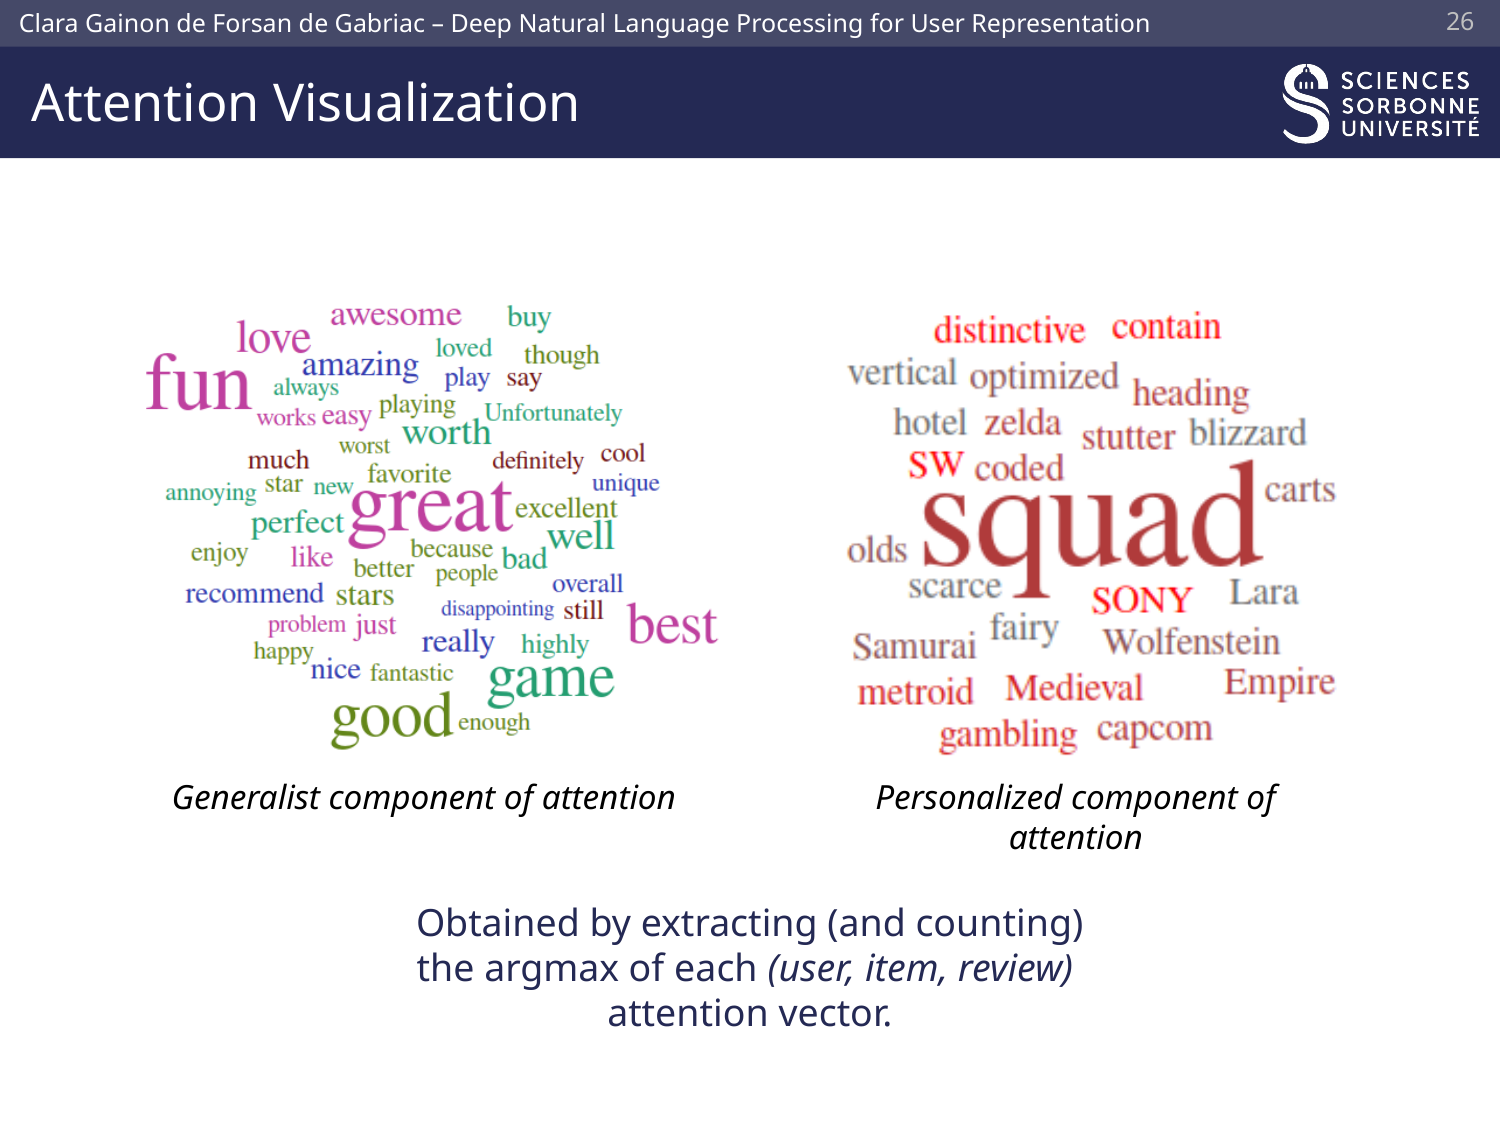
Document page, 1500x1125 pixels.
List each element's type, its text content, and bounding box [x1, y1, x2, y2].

slide_number 25 [1411, 0, 1490, 54]
picture [755, 268, 1410, 797]
title Attention Visualization [16, 48, 1266, 161]
text_box Generalist component of attention [138, 787, 710, 824]
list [110, 268, 750, 787]
text_box Personalized component of attention [790, 797, 1362, 864]
text_box Obtained by extracting (and counting) the argmax of each (user, item, review) attention vector. [401, 891, 1099, 1042]
